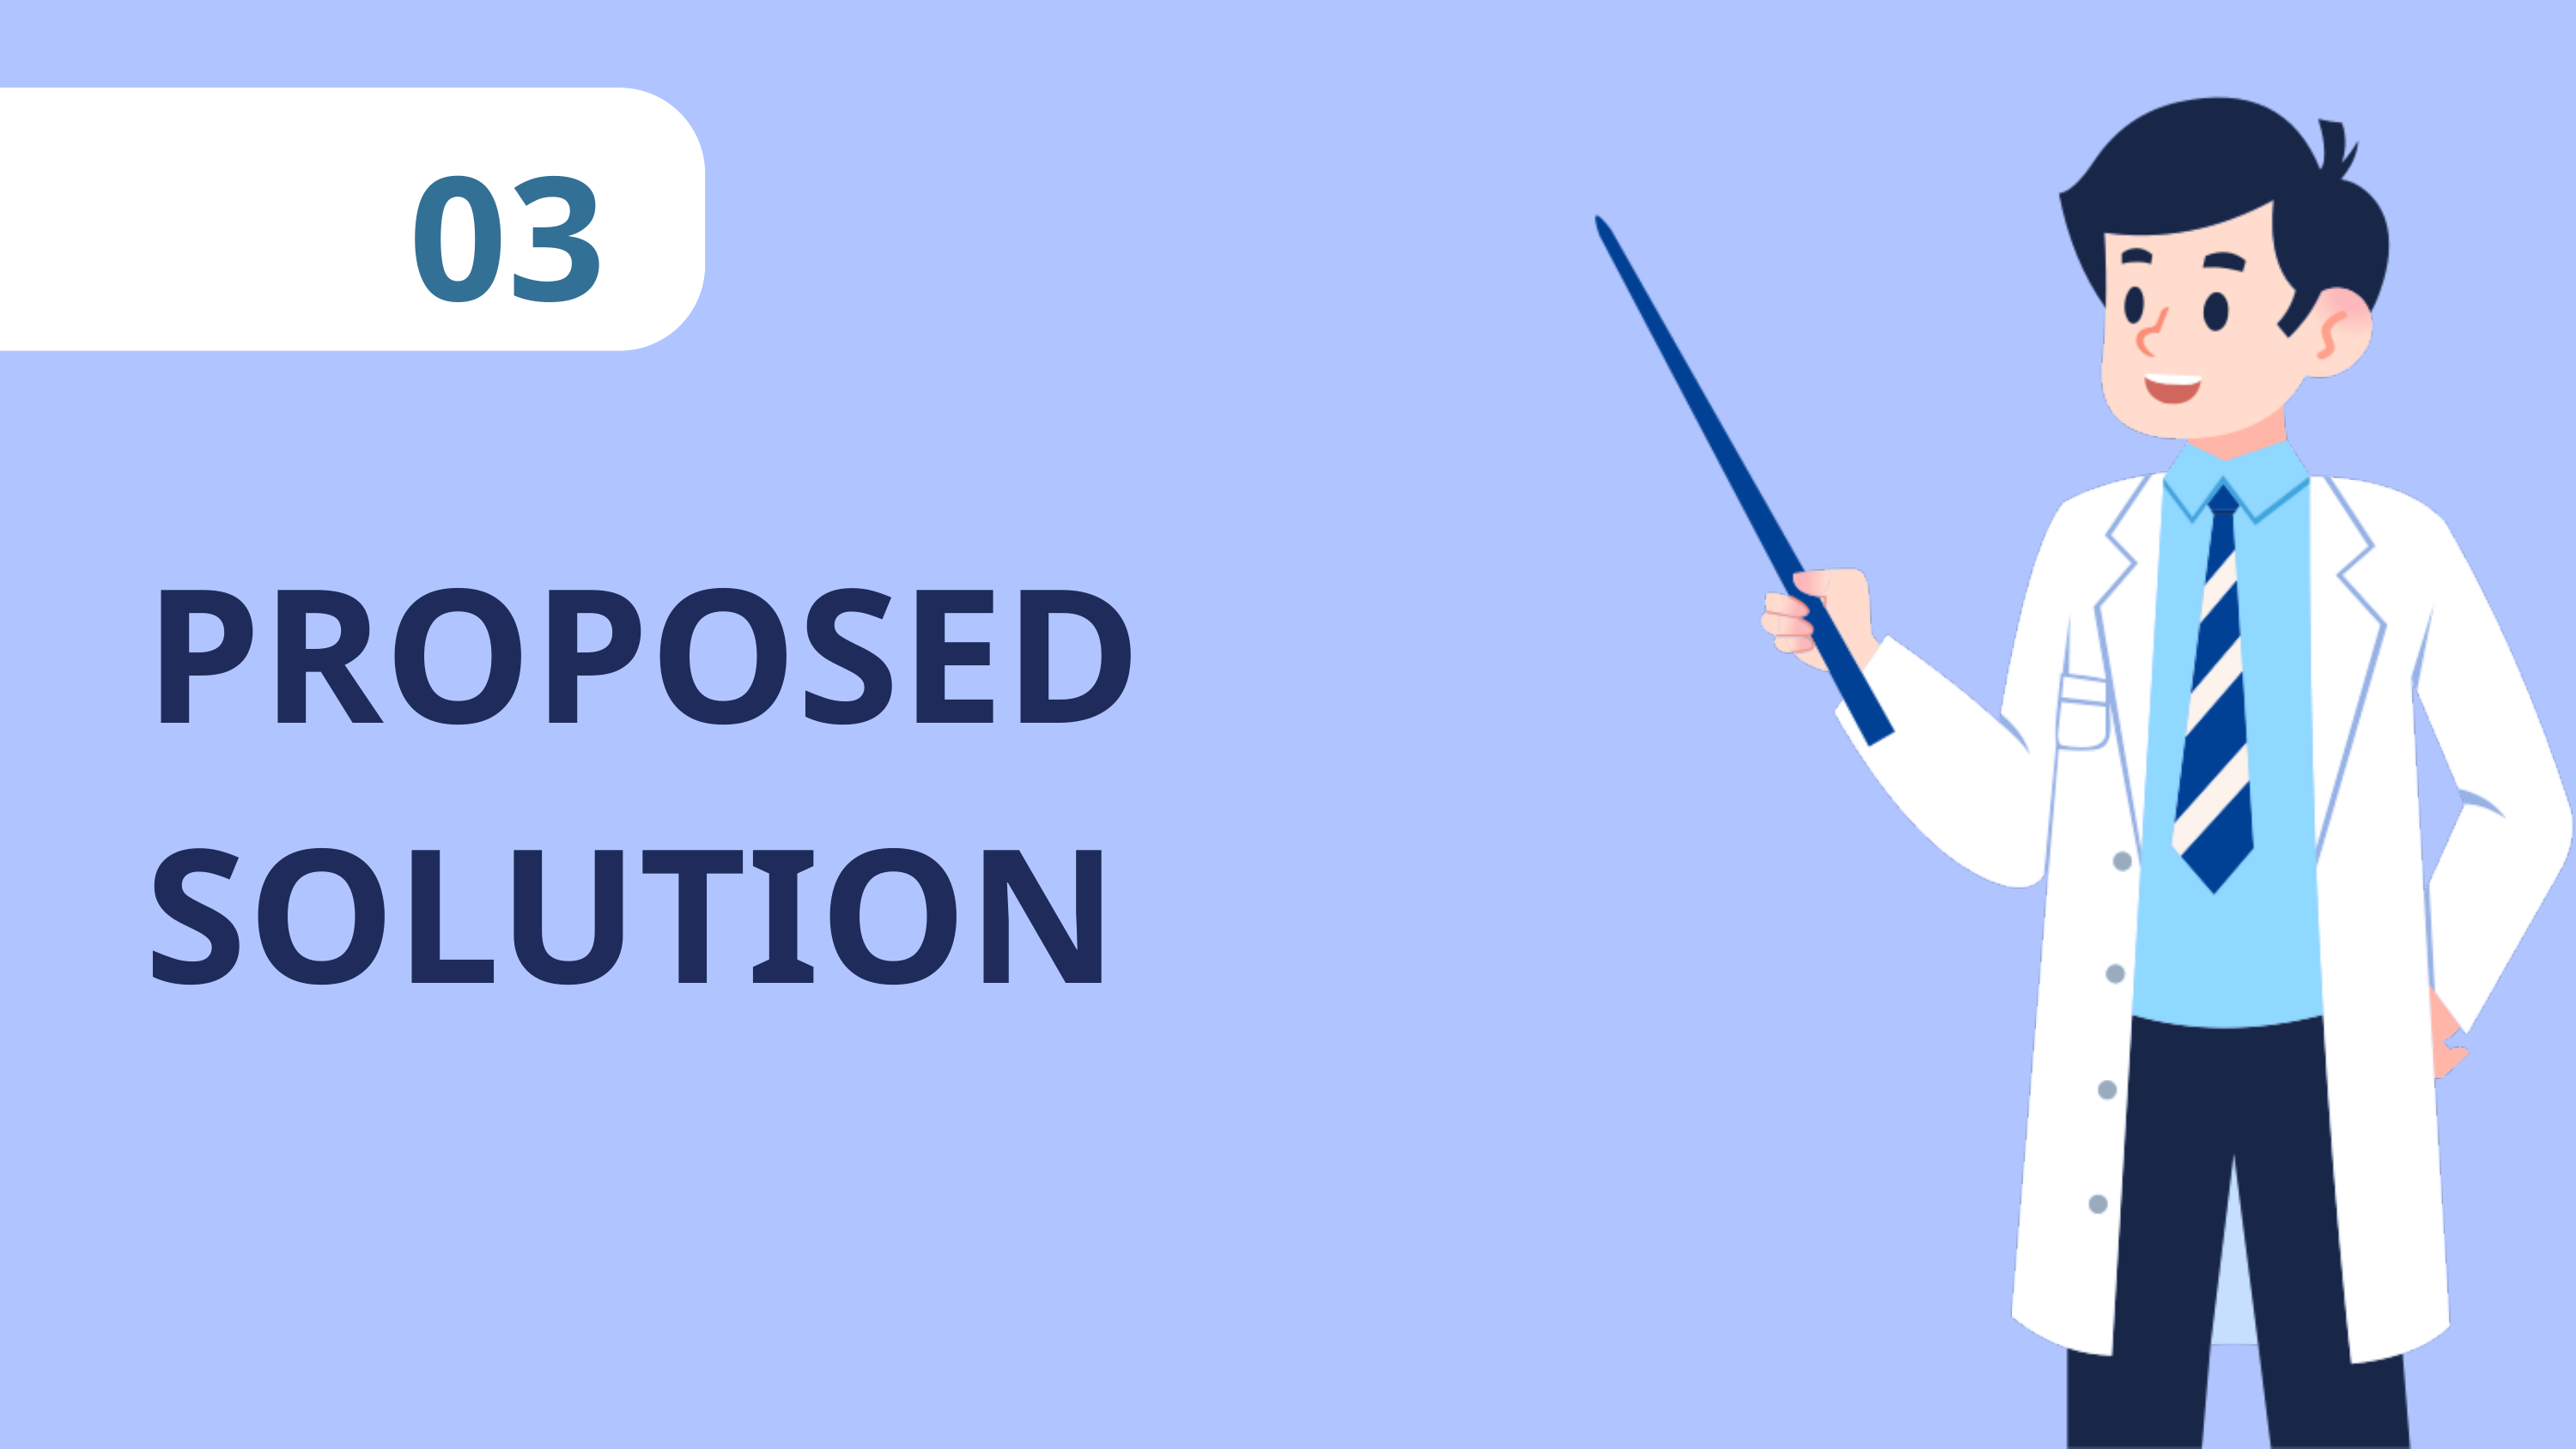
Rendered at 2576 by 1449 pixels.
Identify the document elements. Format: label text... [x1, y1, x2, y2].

text_box [1592, 88, 2576, 1449]
text_box PROPOSED SOLUTION [144, 500, 1757, 1021]
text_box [0, 87, 706, 351]
